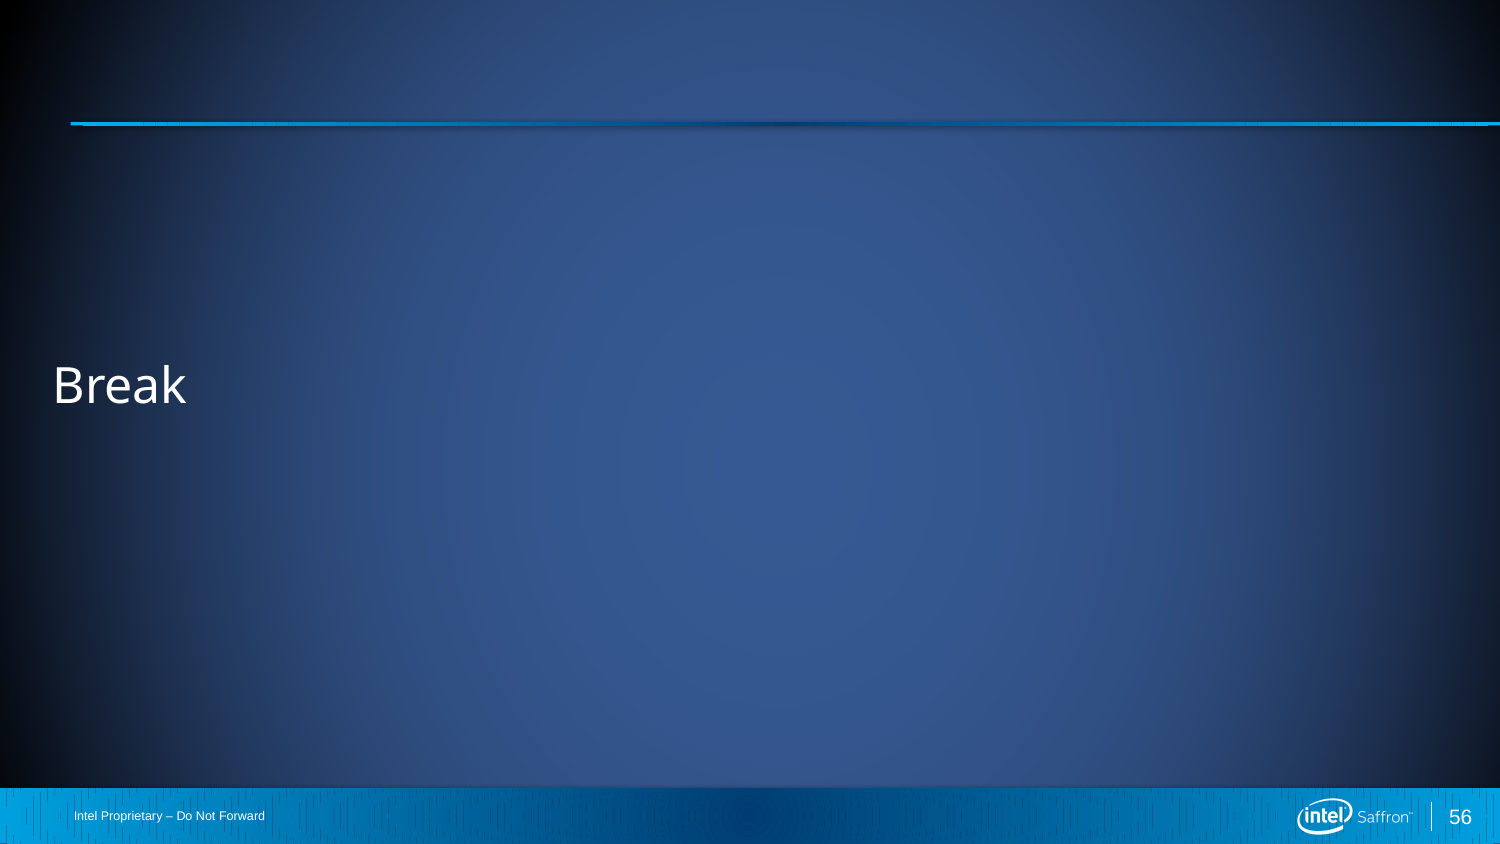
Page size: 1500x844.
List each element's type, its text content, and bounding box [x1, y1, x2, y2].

picture [0, 0, 1500, 788]
picture [1345, 802, 1352, 821]
picture [1328, 812, 1337, 822]
title Break [37, 333, 1450, 435]
picture [1311, 812, 1319, 822]
picture [1299, 824, 1343, 834]
